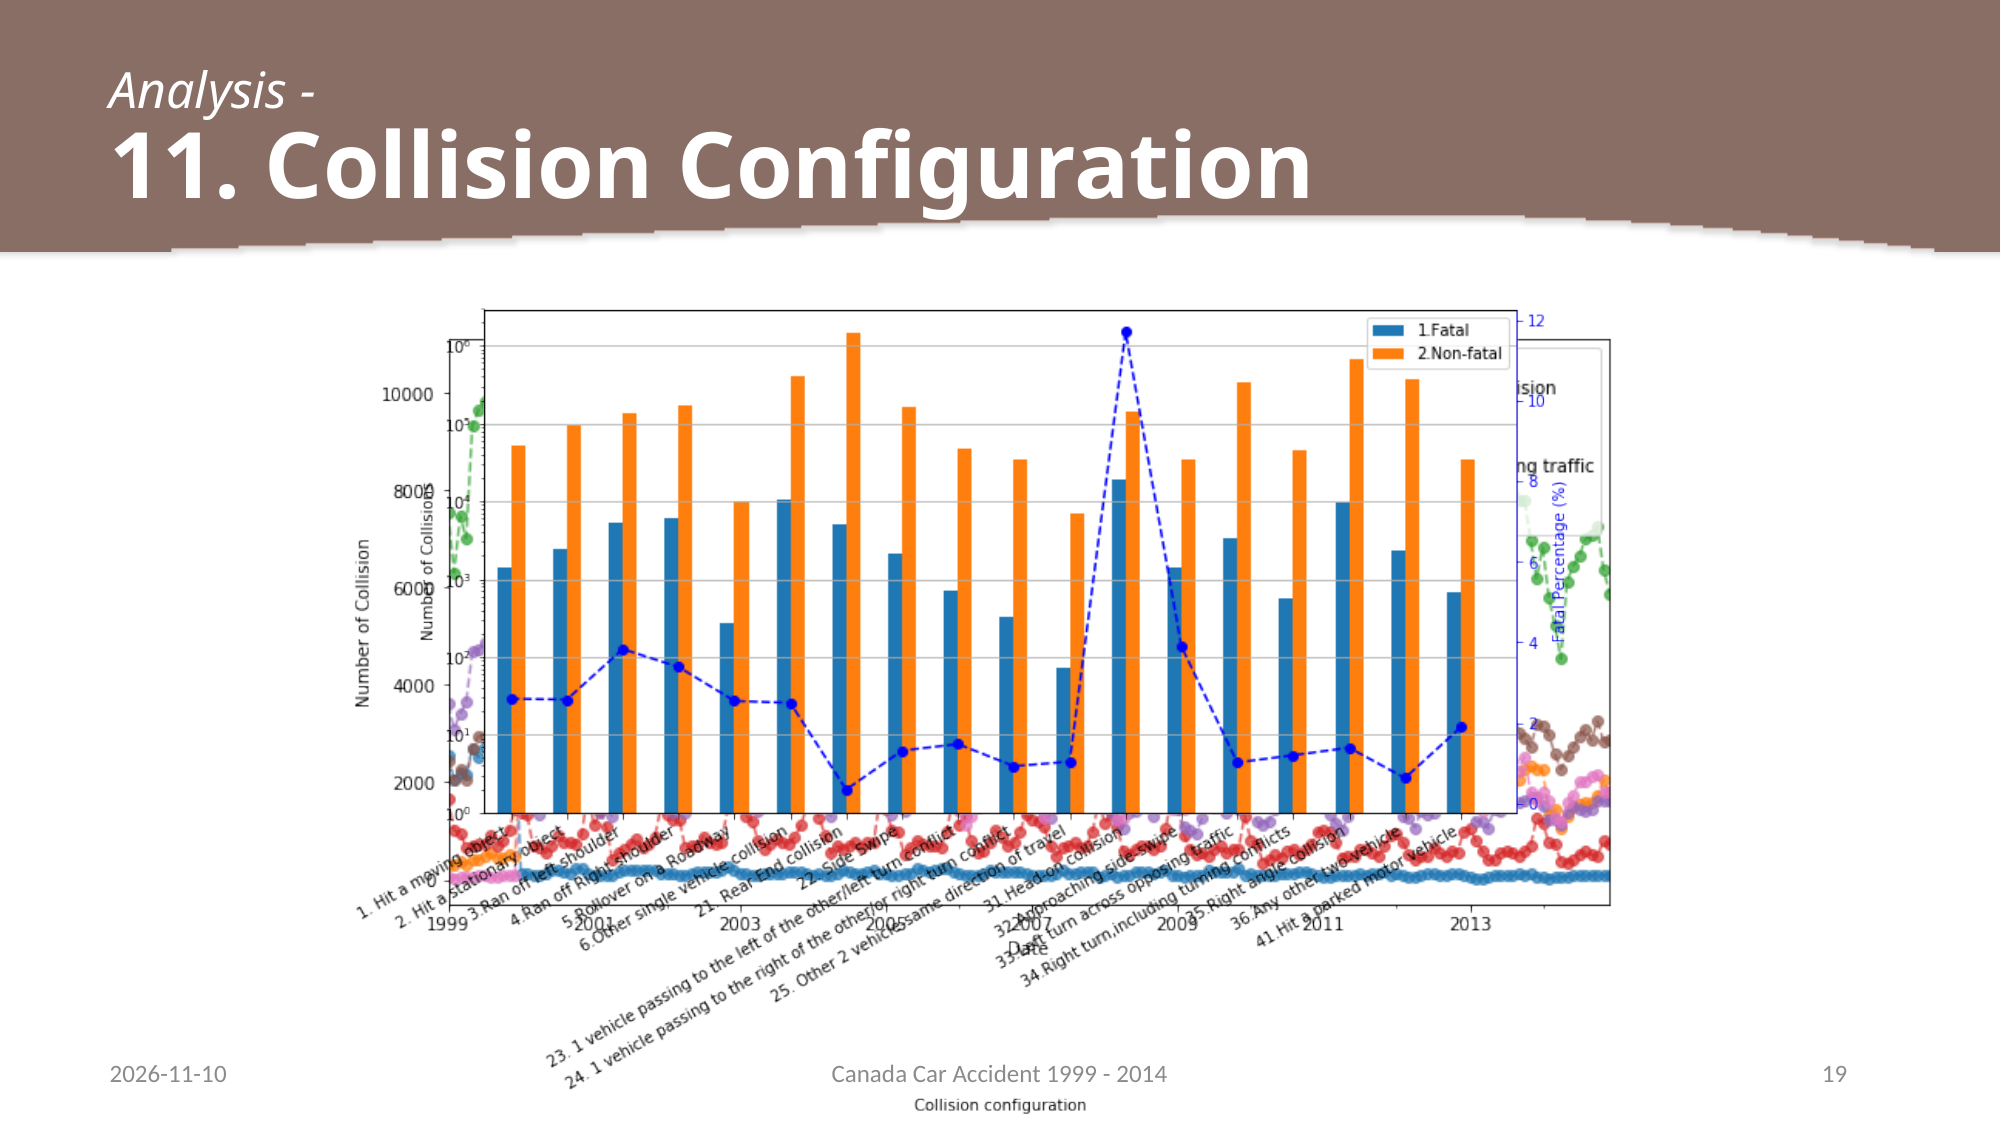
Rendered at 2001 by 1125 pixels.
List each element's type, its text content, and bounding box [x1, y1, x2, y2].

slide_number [94, 1042, 345, 1103]
slide_number 19 [1580, 1042, 1863, 1103]
picture [345, 293, 1627, 1125]
title Analysis - 11. Collision Configuration [94, 35, 1867, 248]
